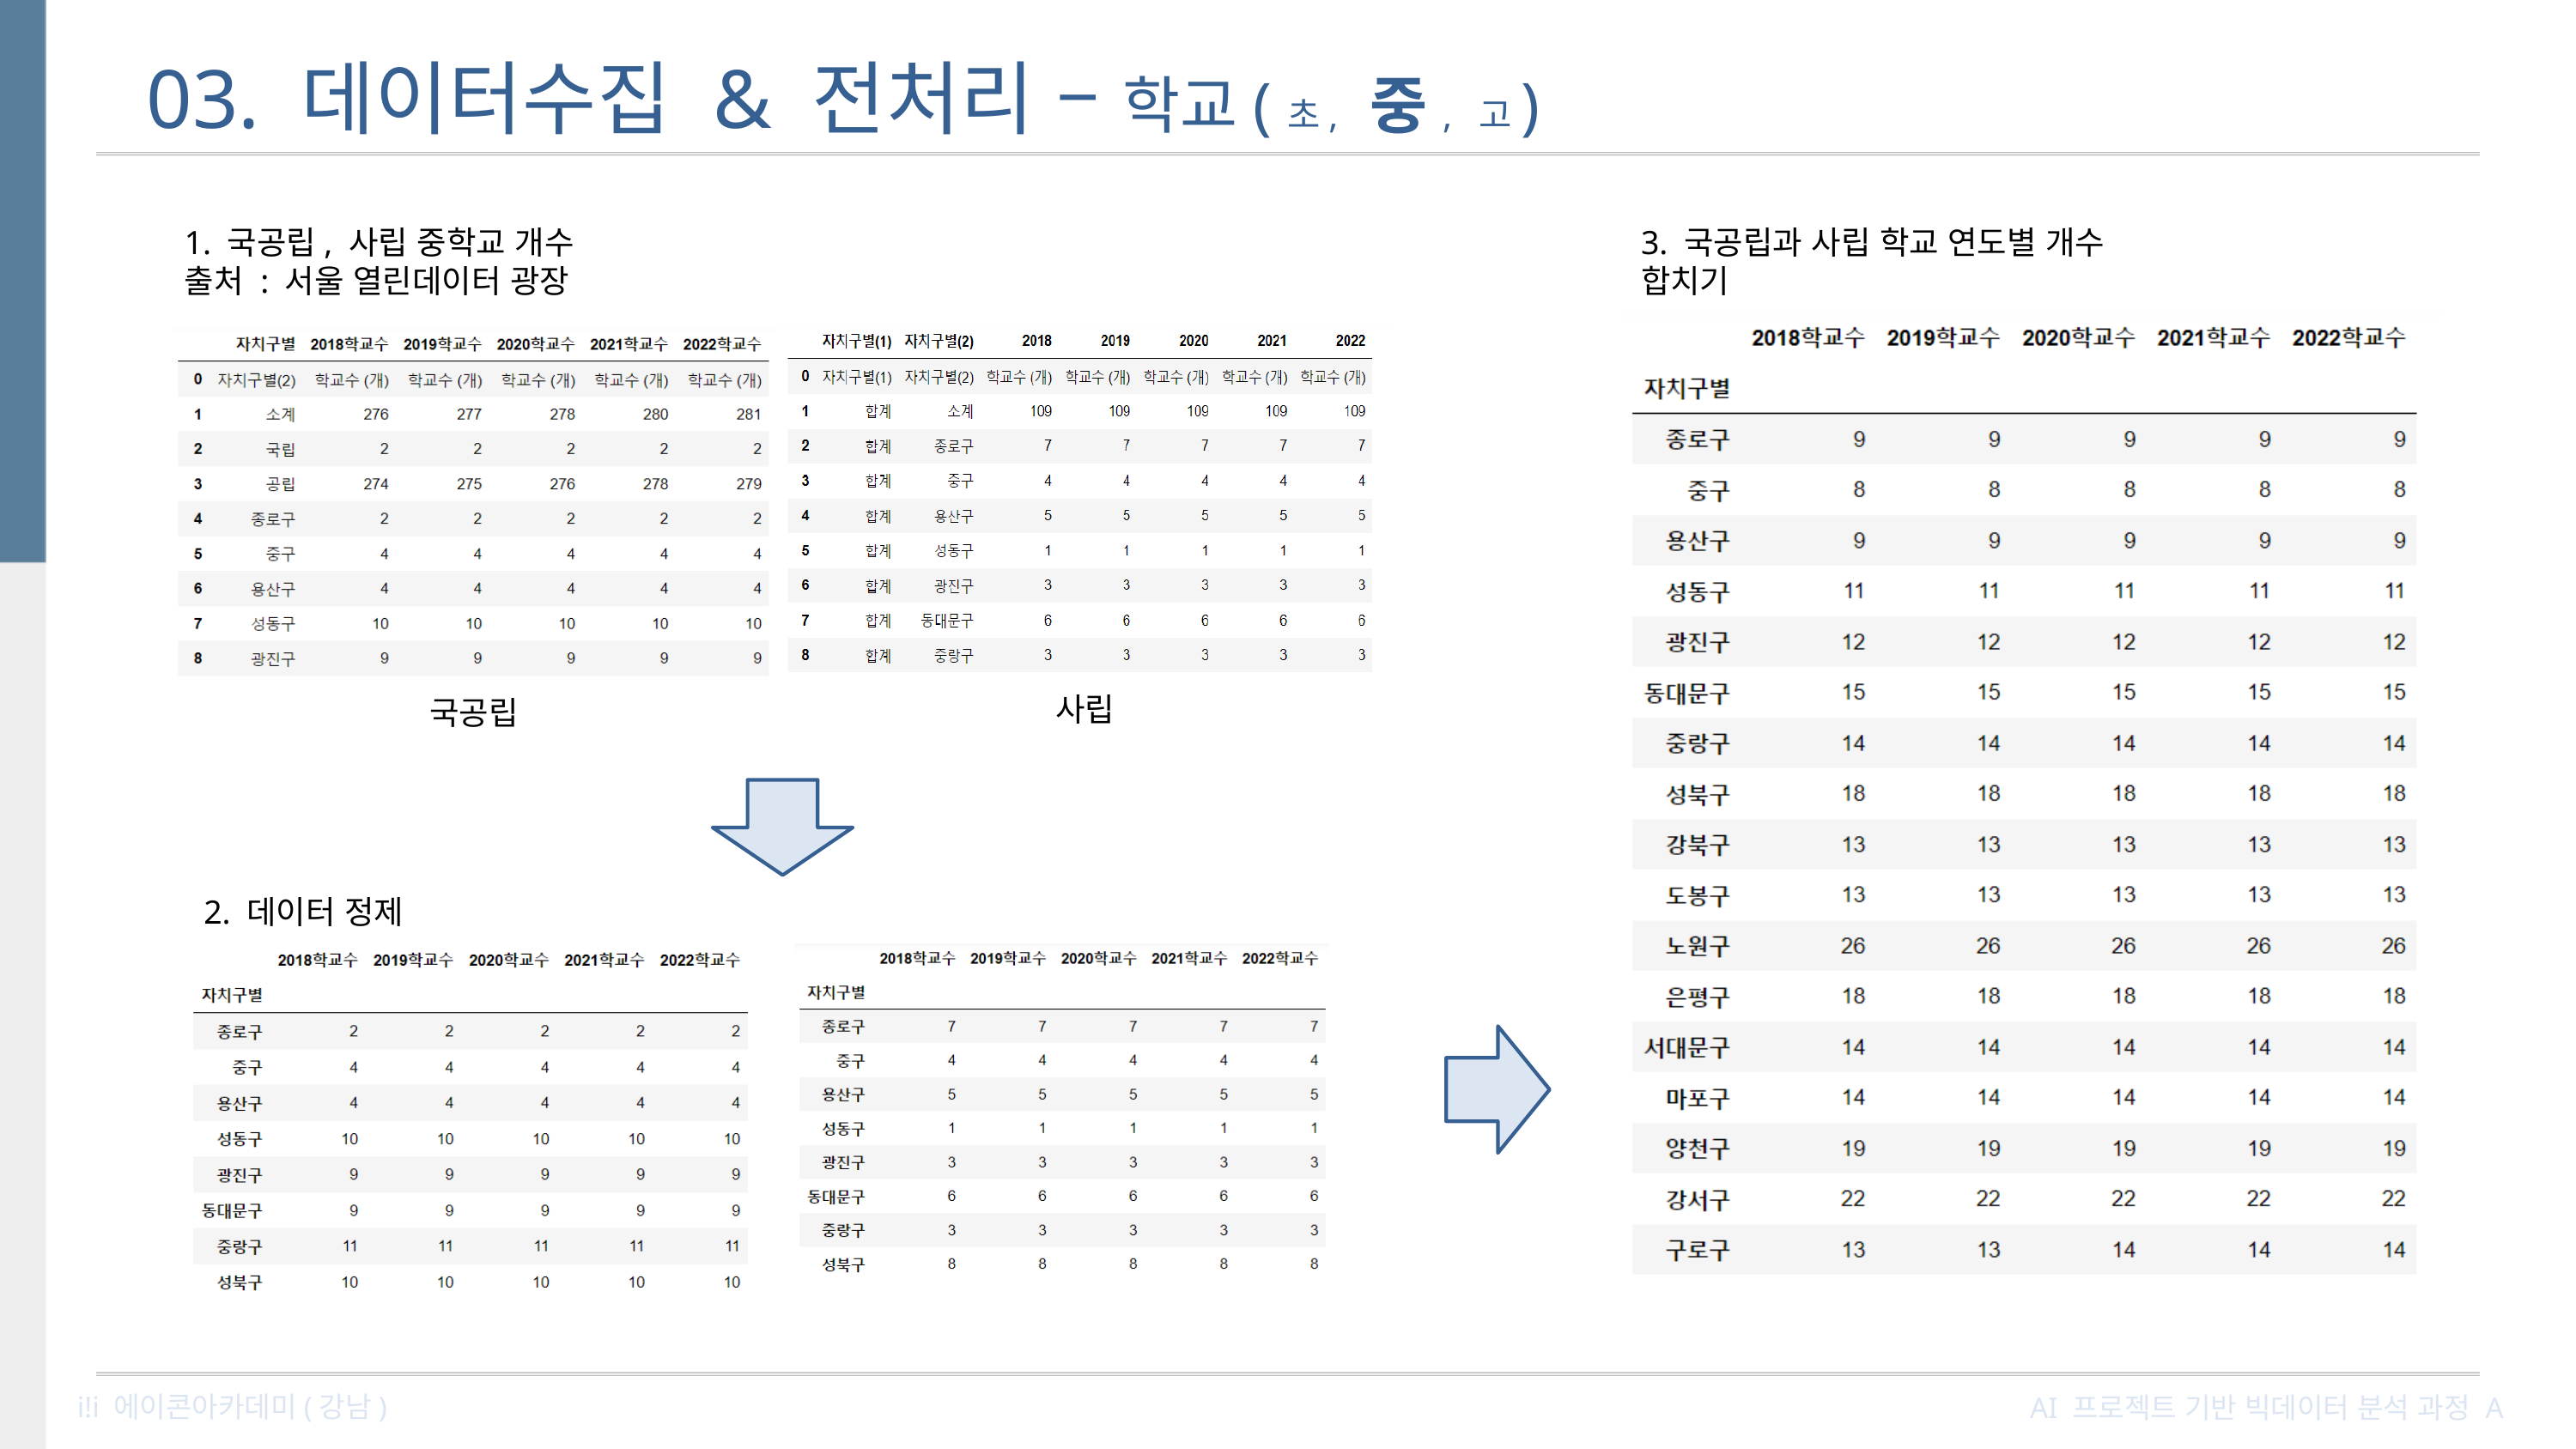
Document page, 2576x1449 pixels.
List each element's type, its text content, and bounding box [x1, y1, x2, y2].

picture [1619, 312, 2443, 1277]
text_box [1444, 1024, 1552, 1155]
picture [96, 149, 2480, 160]
text_box 2. 데이터 정제 [191, 885, 492, 937]
text_box 1. 국공립, 사립 중학교 개수 출처 : 서울 열린데이터 광장 [172, 215, 1001, 306]
text_box [710, 778, 855, 877]
text_box 03. 데이터수집 & 전처리 – 학교(초, 중, 고) [133, 41, 2002, 151]
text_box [191, 943, 1329, 1298]
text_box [171, 326, 1394, 739]
picture [96, 1368, 2480, 1380]
picture [0, 0, 46, 1449]
text_box 3. 국공립과 사립 학교 연도별 개수 합치기 [1628, 215, 2204, 306]
